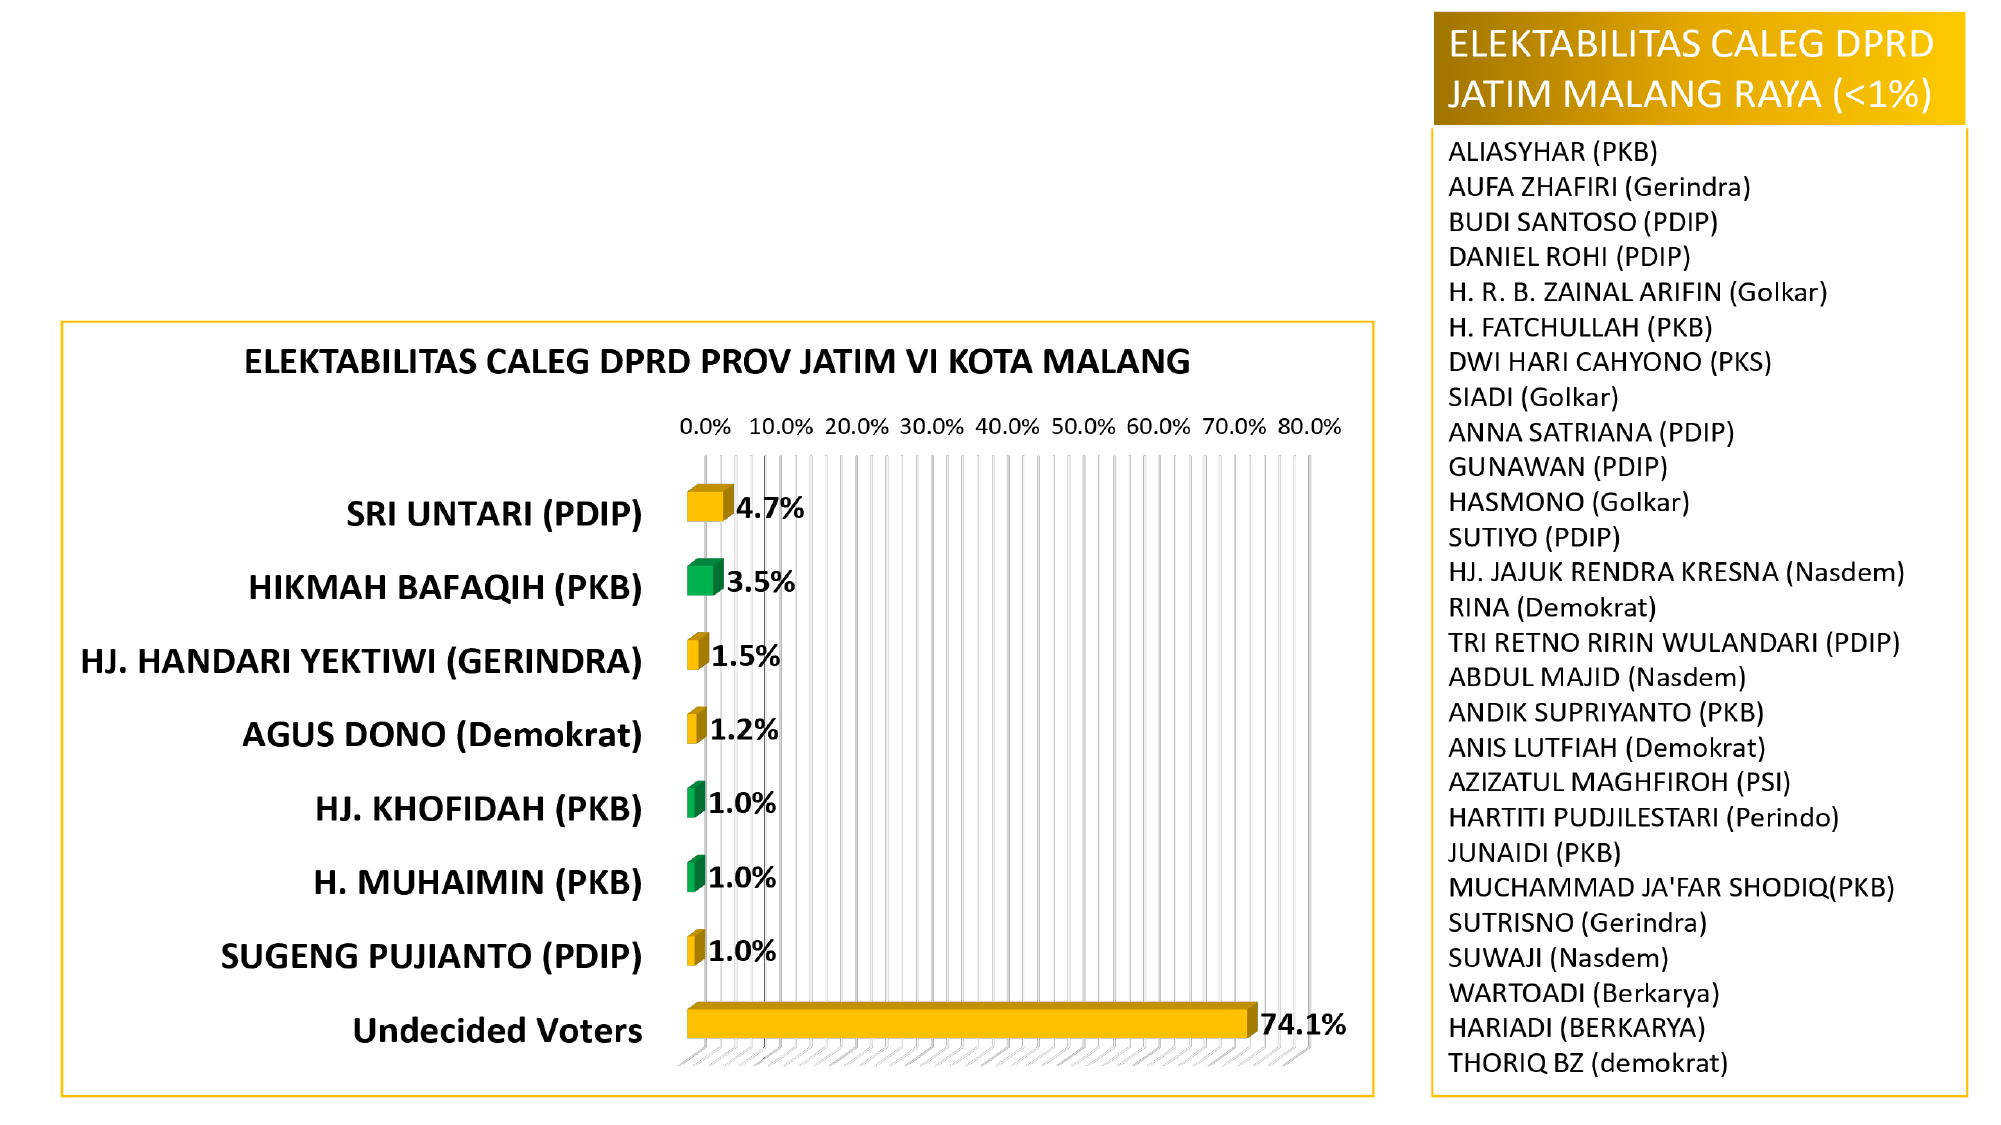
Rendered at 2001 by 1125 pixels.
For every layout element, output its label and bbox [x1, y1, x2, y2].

list [0, 0, 2000, 1125]
